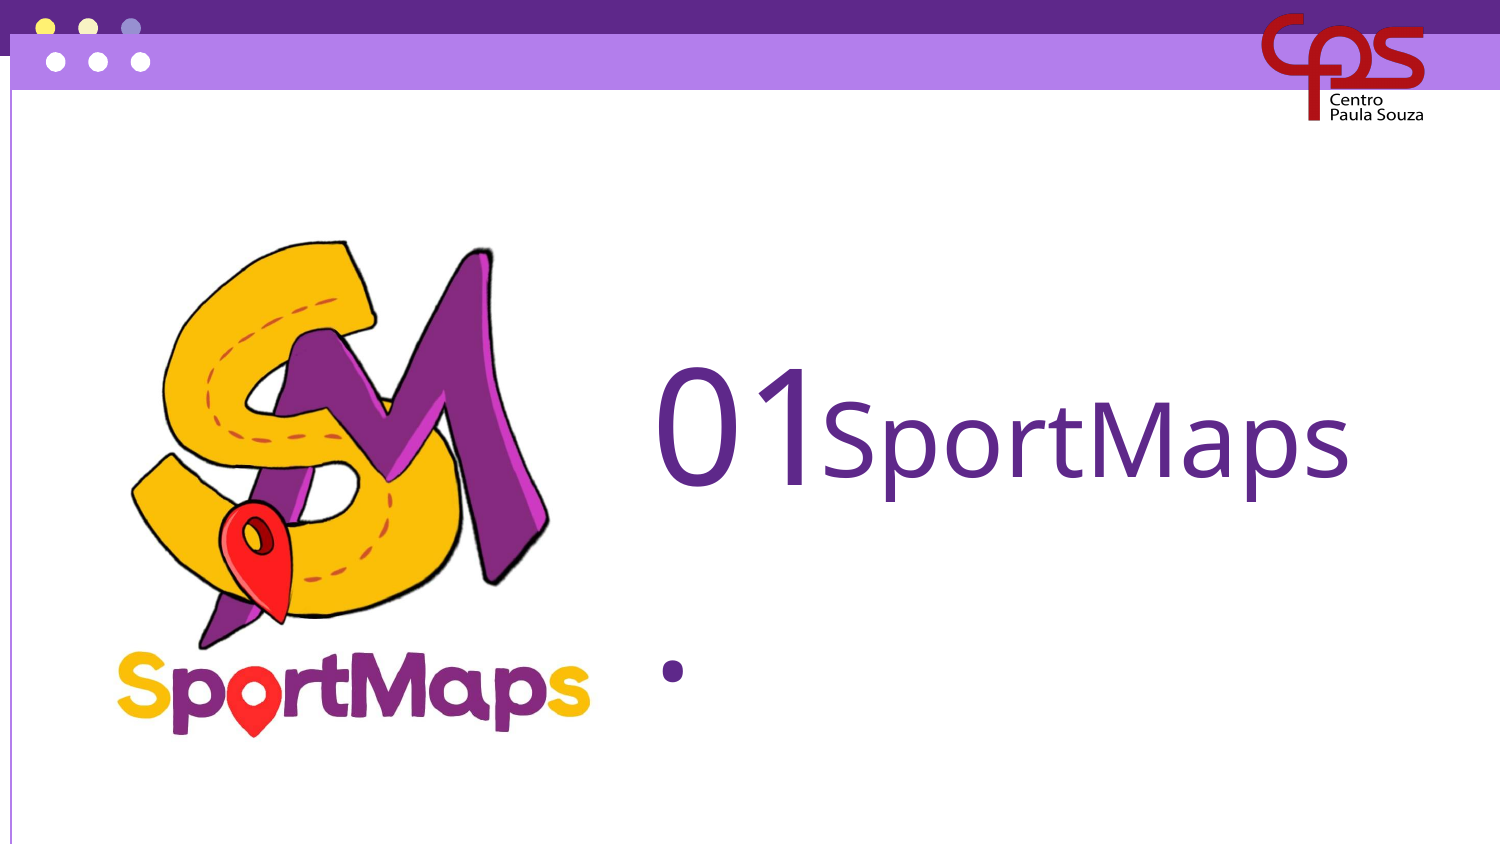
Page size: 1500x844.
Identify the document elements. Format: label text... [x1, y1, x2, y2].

text_box 01. [692, 315, 890, 721]
picture [1227, 0, 1459, 183]
picture [31, 134, 688, 791]
title SportMaps [890, 374, 1368, 514]
